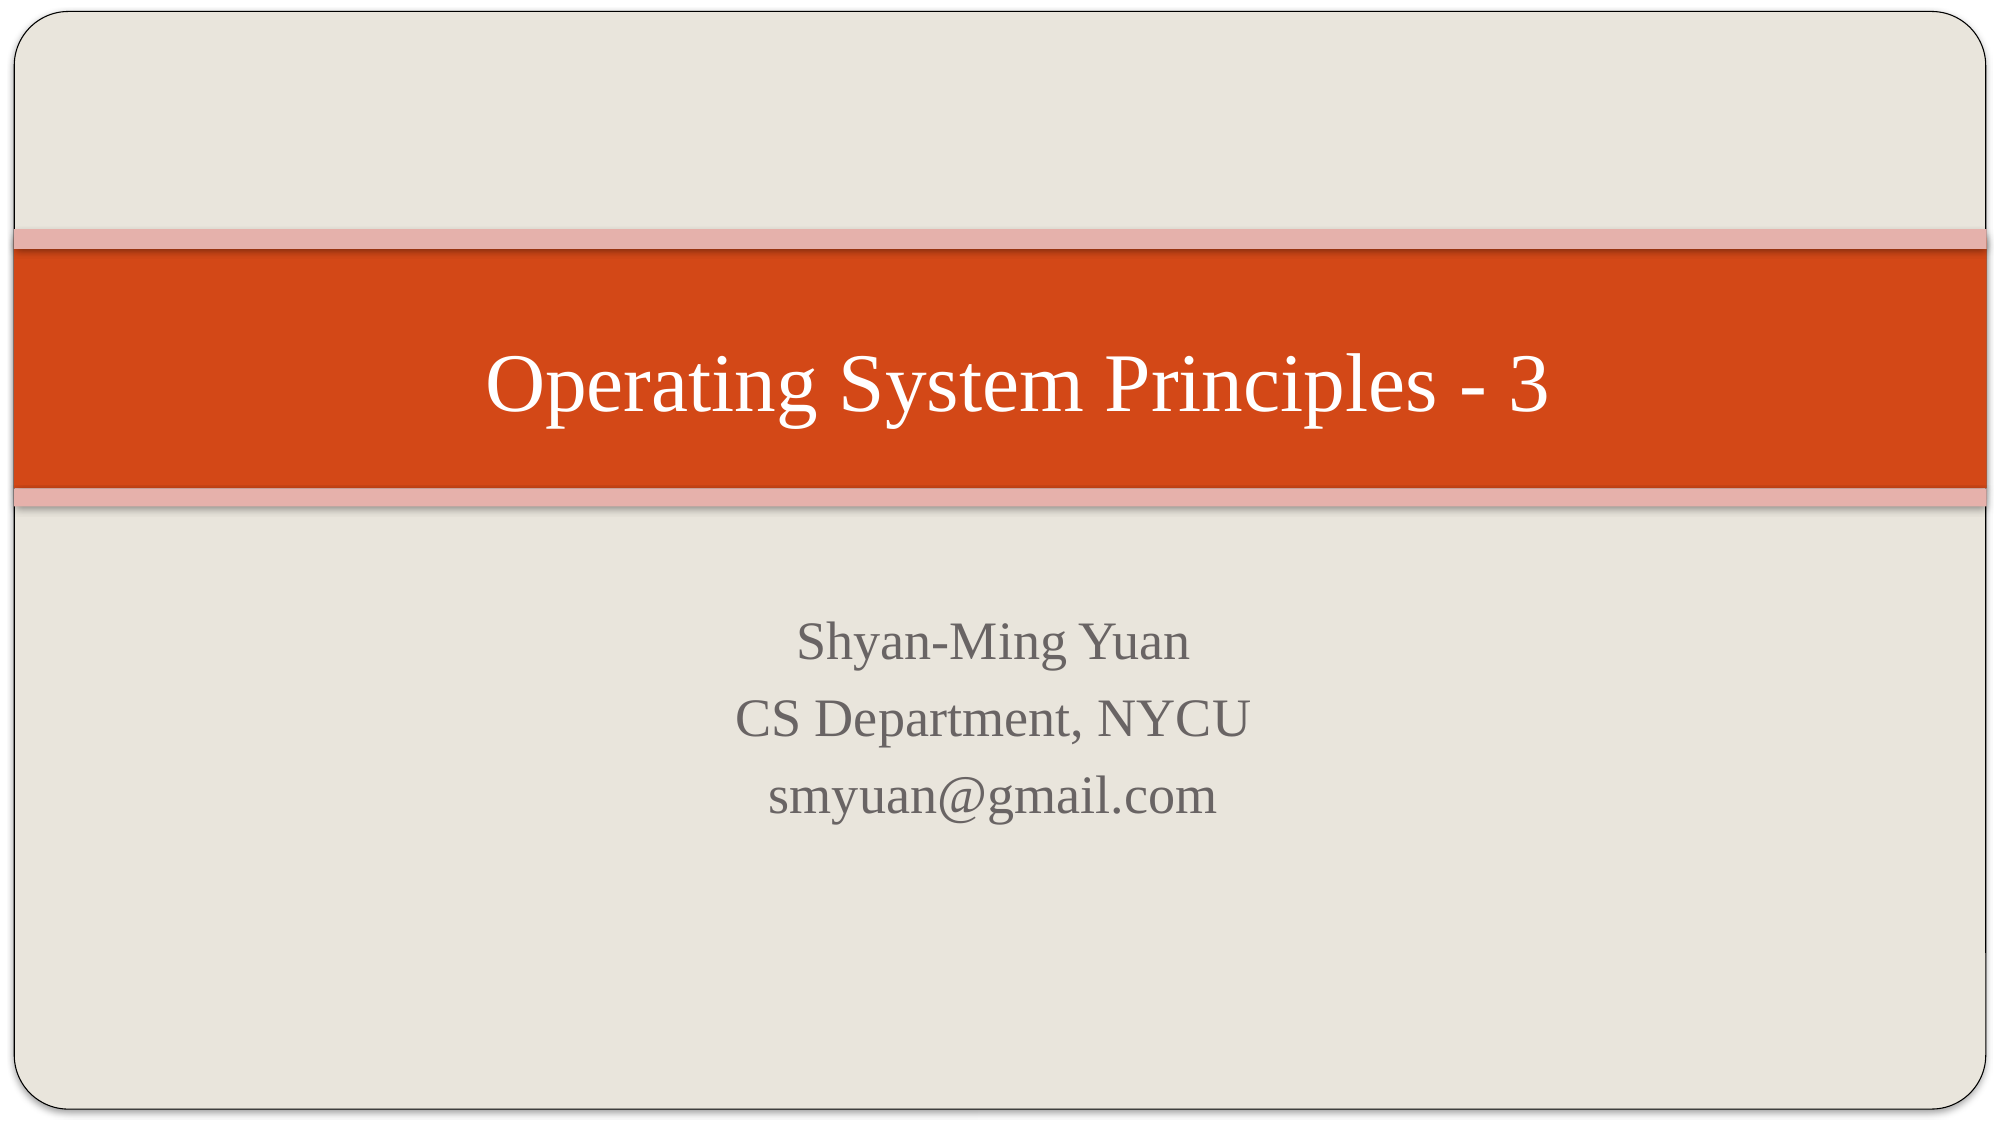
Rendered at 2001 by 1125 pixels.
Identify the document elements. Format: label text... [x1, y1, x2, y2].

subtitle Shyan-Ming Yuan CS Department, NYCU smyuan@gmail.com [468, 597, 1519, 886]
title Operating System Principles - 3 [285, 242, 1750, 443]
